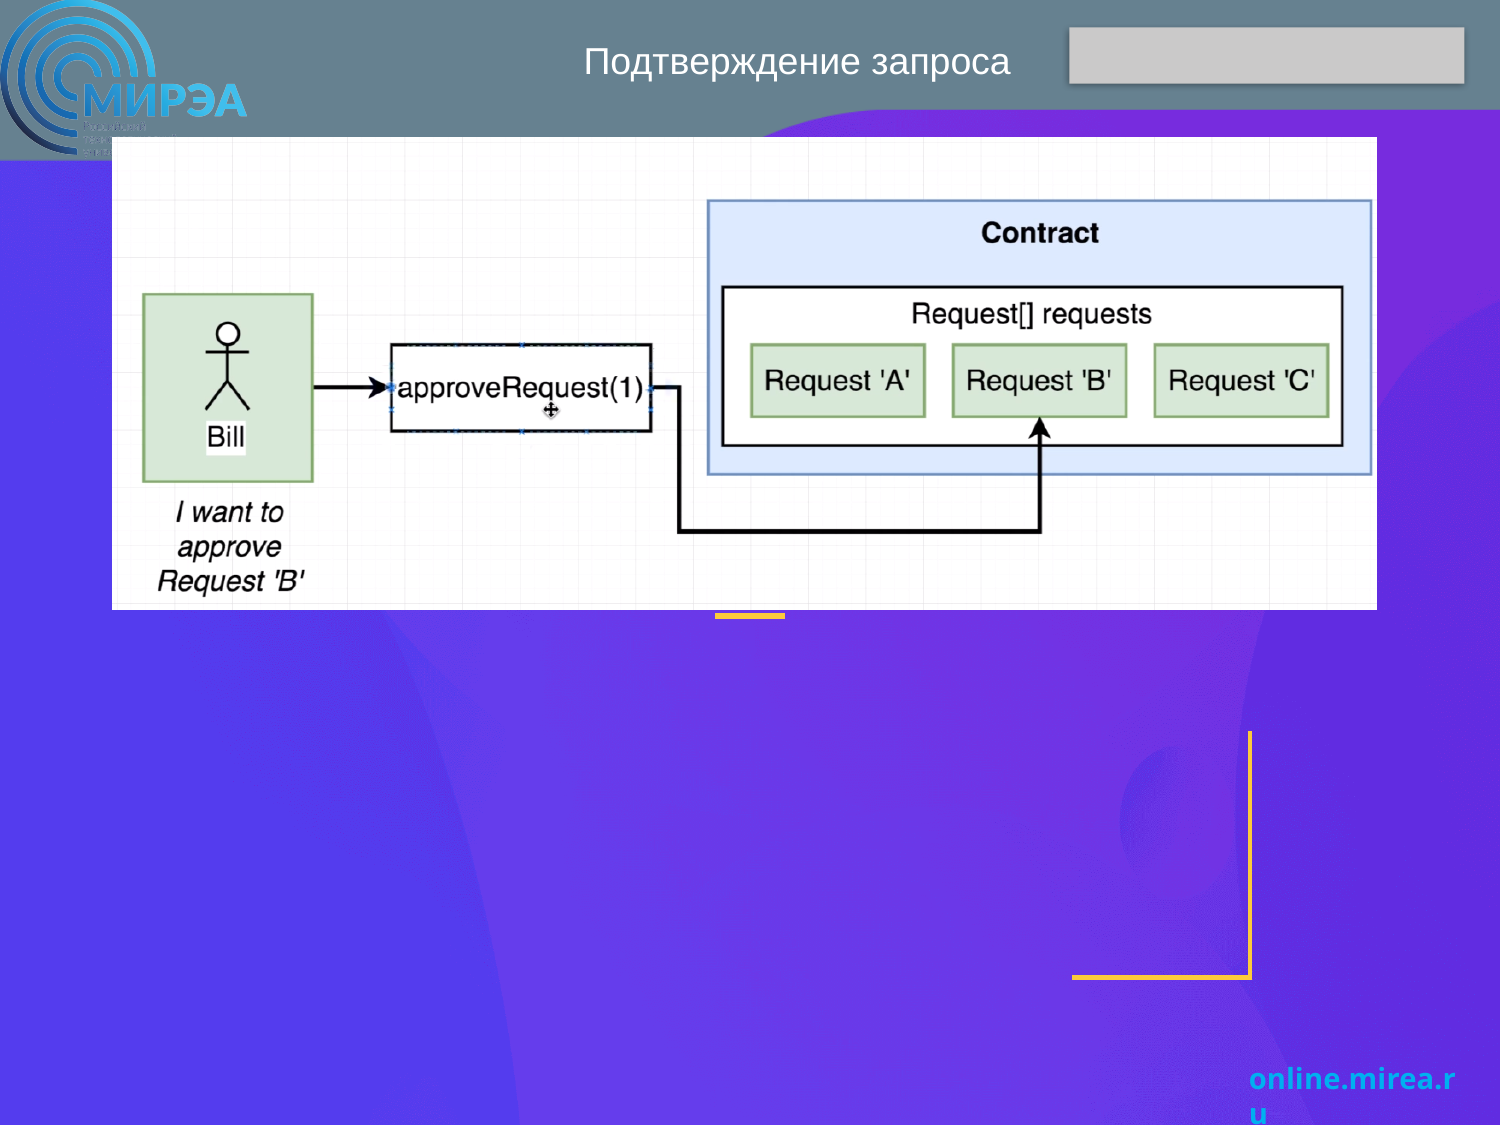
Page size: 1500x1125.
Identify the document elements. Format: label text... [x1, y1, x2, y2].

picture [0, 0, 1500, 1125]
text_box Подтверждение запроса [289, 29, 1306, 90]
